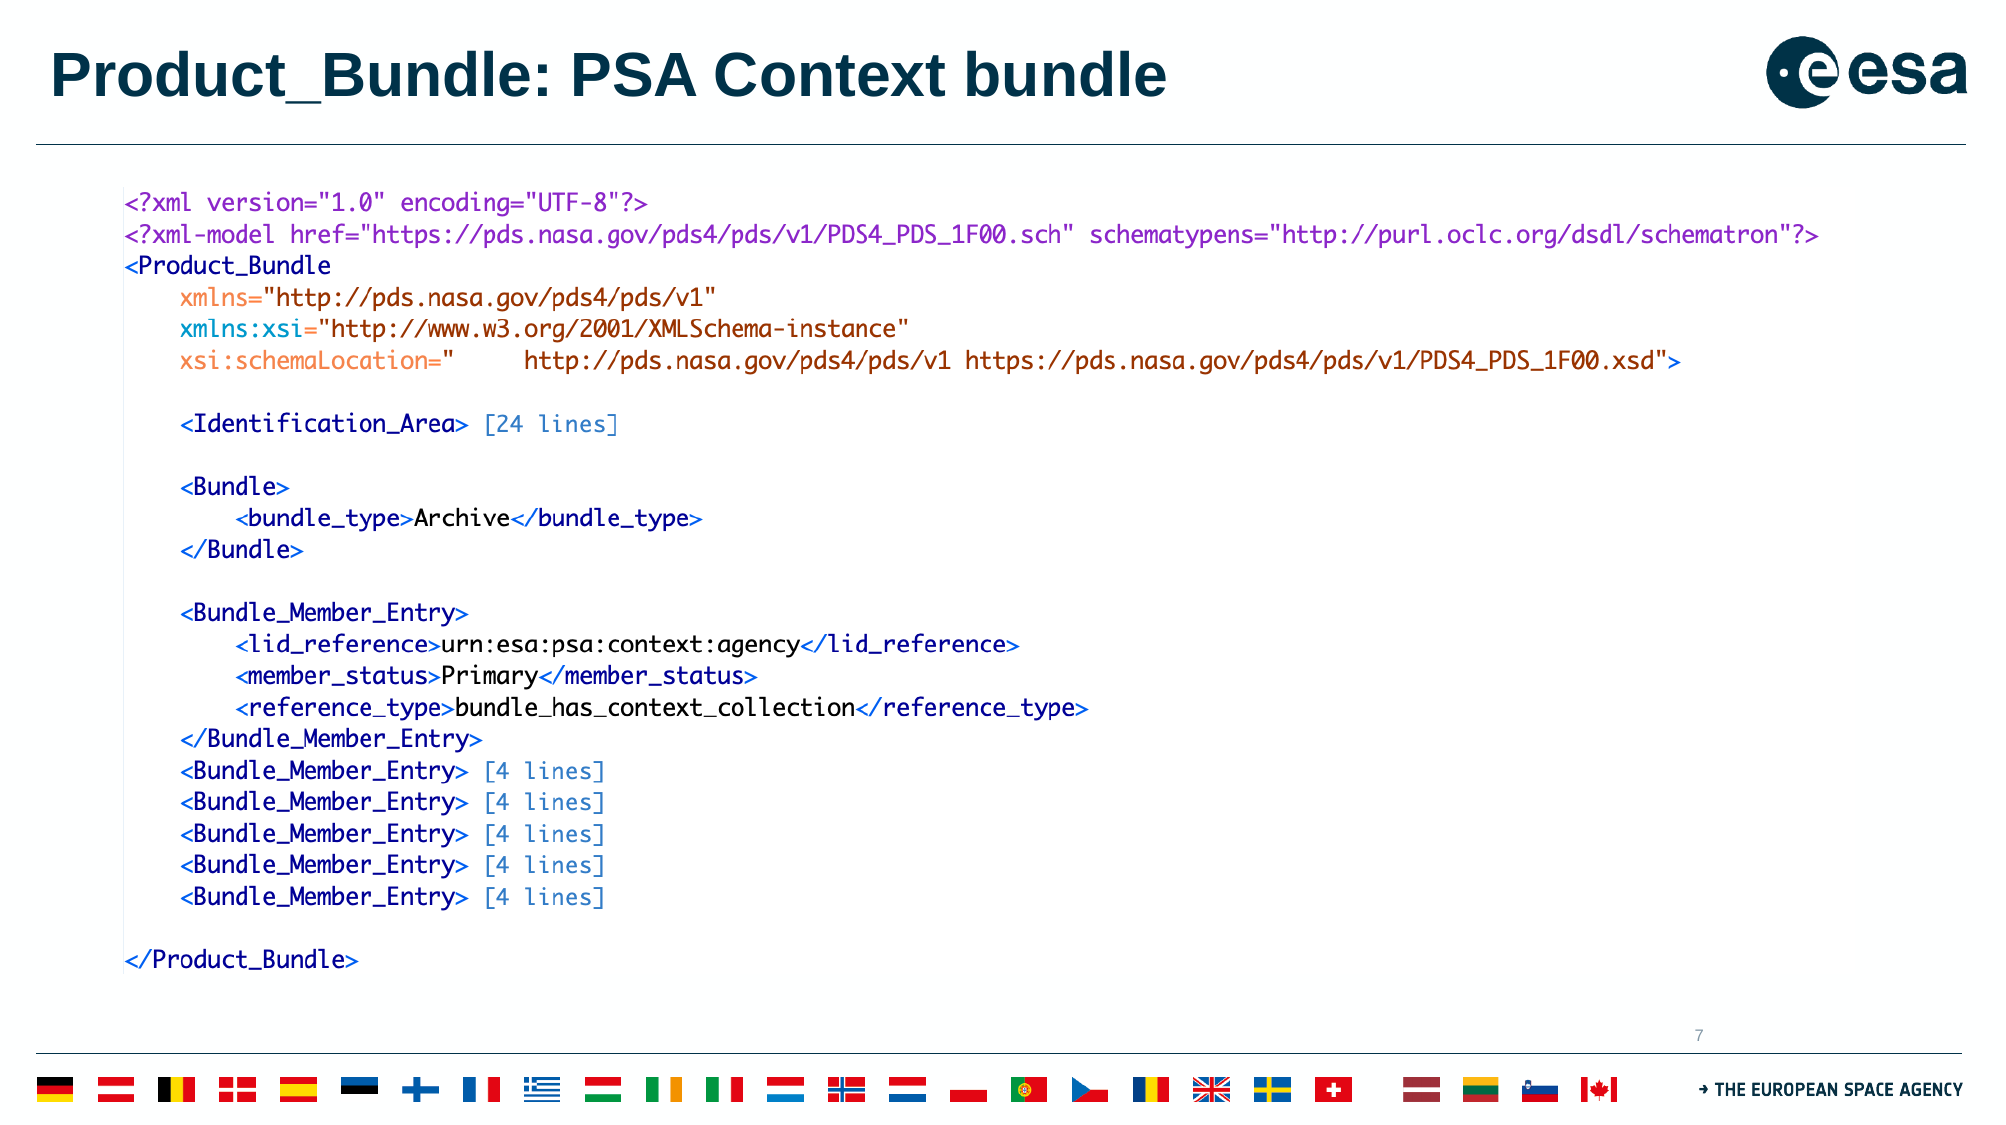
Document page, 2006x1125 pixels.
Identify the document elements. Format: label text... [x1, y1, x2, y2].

picture [524, 1077, 560, 1102]
picture [1581, 1077, 1617, 1102]
picture [1193, 1077, 1230, 1102]
picture [158, 1077, 195, 1102]
title Product_Bundle: PSA Context bundle [35, 26, 1694, 118]
picture [950, 1077, 987, 1102]
picture [646, 1077, 682, 1102]
list [36, 144, 1966, 1019]
picture [585, 1077, 621, 1102]
picture [1011, 1077, 1047, 1102]
picture [123, 187, 1856, 974]
picture [1315, 1077, 1352, 1102]
picture [1072, 1077, 1108, 1102]
picture [767, 1077, 804, 1102]
picture [341, 1077, 378, 1102]
picture [1403, 1077, 1440, 1102]
picture [889, 1077, 926, 1102]
picture [463, 1077, 500, 1102]
picture [1254, 1077, 1291, 1102]
picture [37, 1077, 73, 1102]
picture [1133, 1077, 1169, 1102]
picture [402, 1077, 439, 1102]
picture [1522, 1077, 1558, 1102]
picture [1694, 0, 2006, 180]
picture [280, 1077, 317, 1102]
picture [1696, 1080, 1966, 1098]
picture [219, 1077, 256, 1102]
picture [98, 1077, 134, 1102]
picture [706, 1077, 743, 1102]
picture [828, 1077, 865, 1102]
